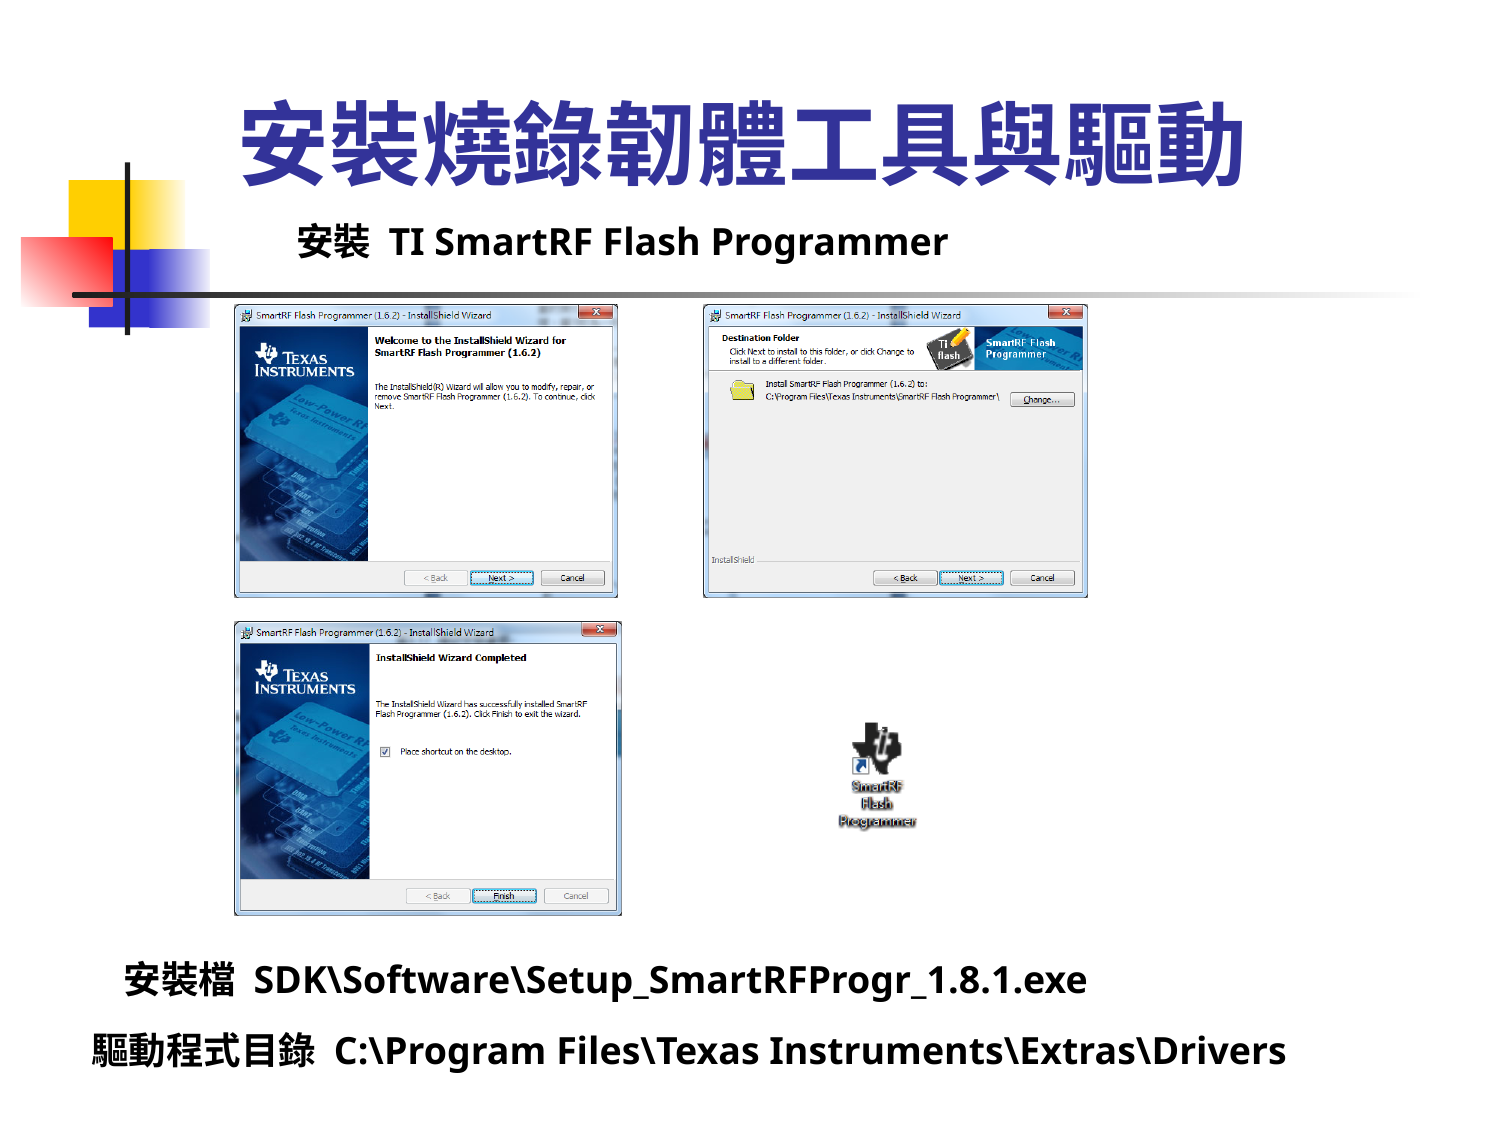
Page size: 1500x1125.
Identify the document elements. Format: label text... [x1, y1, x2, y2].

picture [234, 304, 619, 598]
text_box 安裝檔 SDK\Software\Setup_SmartRFProgr_1.8.1.exe [108, 949, 1104, 1009]
text_box 安裝 TI SmartRF Flash Programmer [281, 210, 1336, 271]
title 安裝燒錄韌體工具與驅動 [222, 66, 1383, 205]
text_box 驅動程式目錄 C:\Program Files\Texas Instruments\Extras\Drivers [76, 1019, 1303, 1080]
picture [234, 620, 622, 917]
picture [831, 714, 925, 835]
picture [702, 304, 1088, 598]
